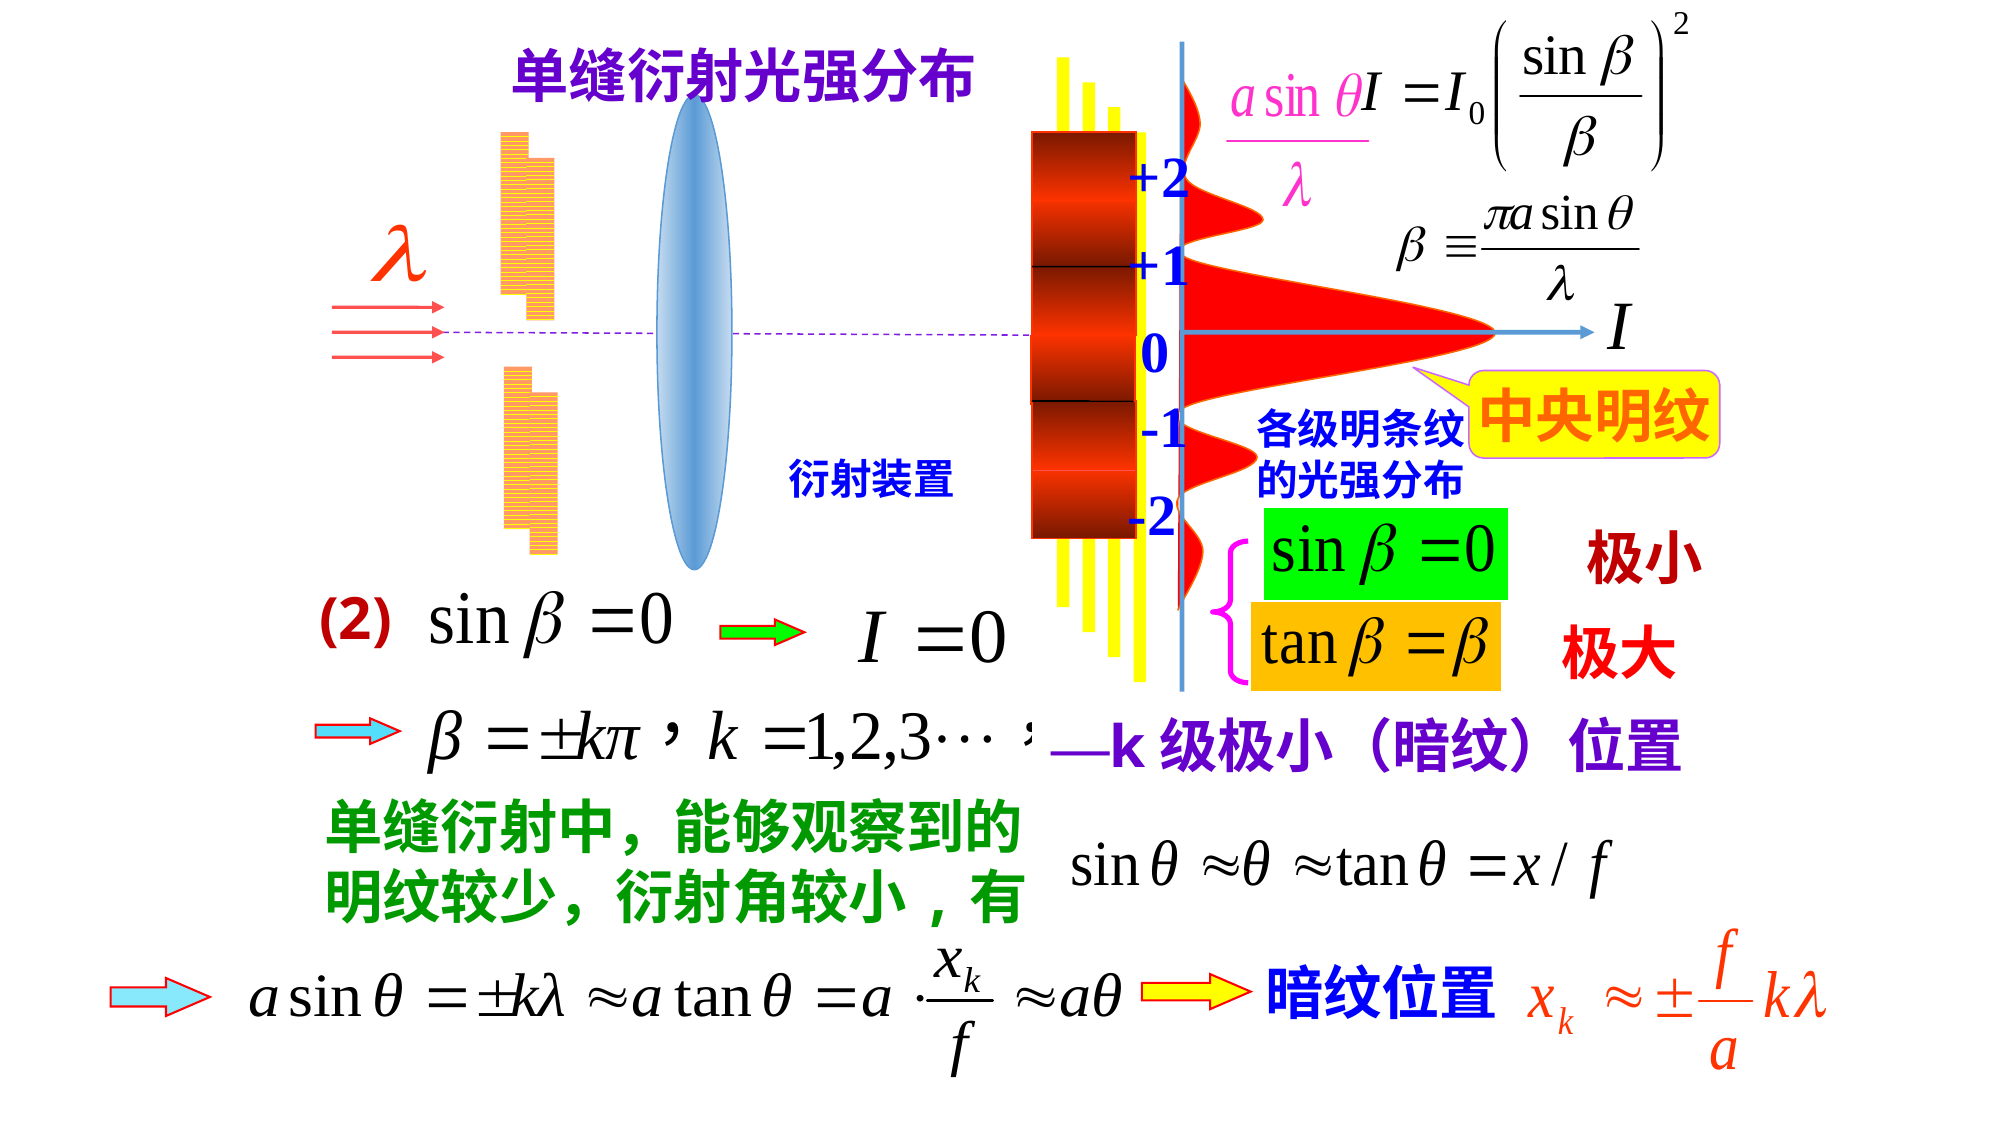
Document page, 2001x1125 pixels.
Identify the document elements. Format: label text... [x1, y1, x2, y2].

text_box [412, 696, 1032, 790]
text_box [110, 978, 210, 1016]
text_box [315, 718, 400, 744]
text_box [1350, 0, 1699, 182]
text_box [1263, 507, 1509, 601]
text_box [1387, 181, 1649, 312]
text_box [1515, 912, 1841, 1080]
text_box 单缝衍射中，能够观察到的明纹较少，衍射角较小,有 [309, 782, 1070, 918]
text_box 单缝衍射光强分布 [496, 31, 992, 57]
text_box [844, 592, 1018, 683]
text_box —k级极小（暗纹）位置 [1036, 701, 1709, 787]
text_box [900, 41, 1720, 692]
text_box (2) [304, 574, 331, 659]
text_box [1191, 55, 1376, 217]
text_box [1063, 826, 1630, 913]
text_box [331, 57, 900, 683]
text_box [239, 918, 1140, 1089]
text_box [420, 574, 687, 676]
text_box [1141, 974, 1250, 1010]
text_box 暗纹位置 [1250, 948, 1513, 1034]
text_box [1250, 601, 1502, 692]
